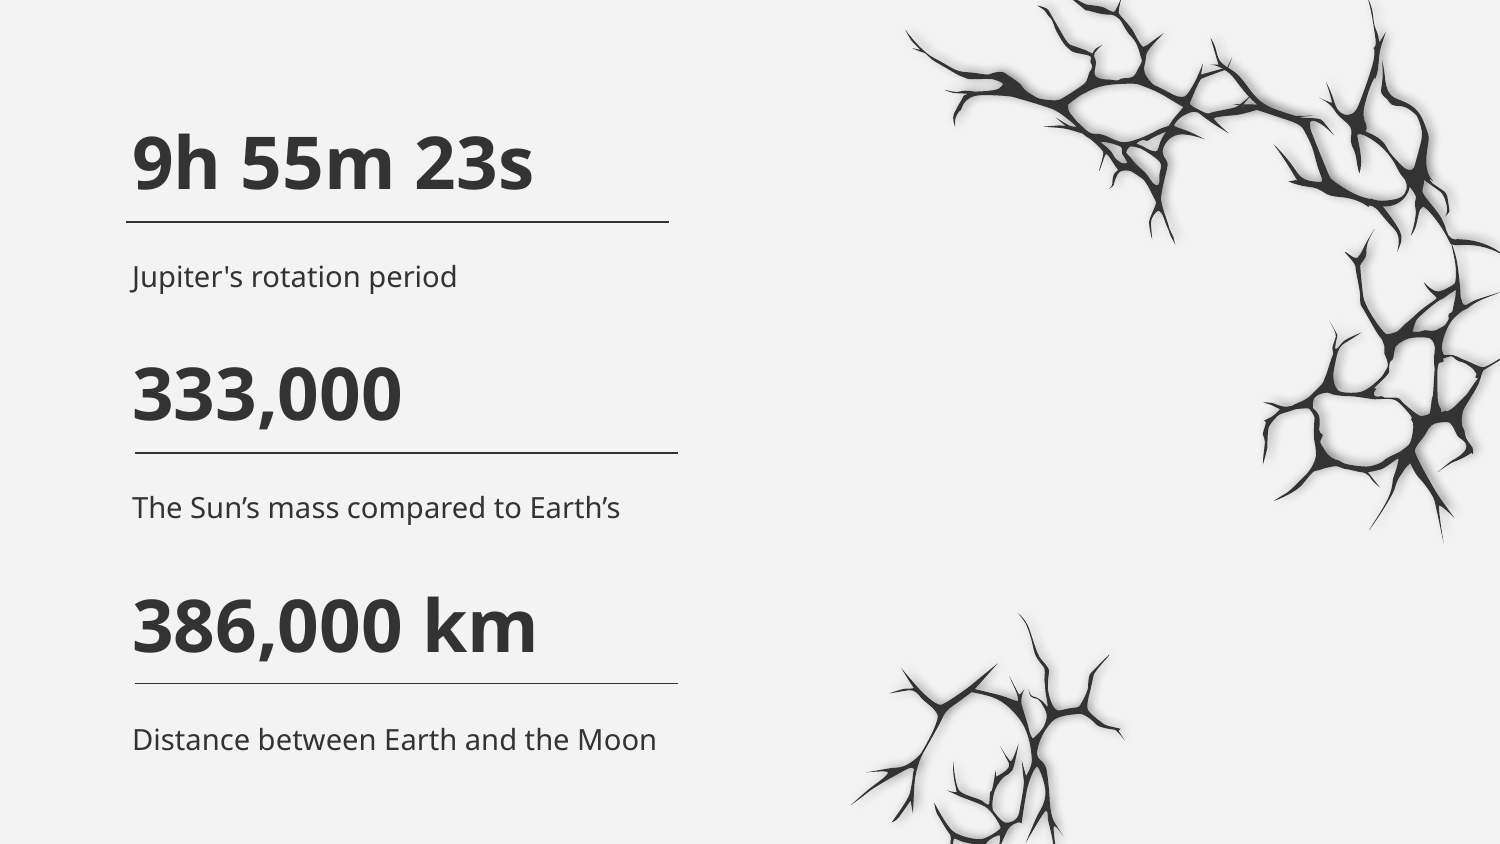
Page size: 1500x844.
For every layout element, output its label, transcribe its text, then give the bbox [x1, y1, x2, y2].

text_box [1212, 64, 1227, 68]
title 333,000 [116, 338, 780, 445]
text_box [1210, 37, 1221, 63]
text_box [1462, 239, 1500, 254]
subtitle Jupiter's rotation period [116, 238, 780, 287]
text_box [1262, 228, 1500, 544]
title 386,000 km [116, 570, 780, 676]
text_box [1227, 68, 1234, 74]
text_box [1453, 241, 1461, 246]
text_box [905, 0, 1314, 246]
subtitle Distance between Earth and the Moon [116, 701, 780, 750]
text_box [1273, 0, 1451, 252]
title 9h 55m 23s [116, 107, 780, 214]
text_box [850, 613, 1125, 844]
subtitle The Sun’s mass compared to Earth’s [116, 469, 780, 519]
text_box [1232, 73, 1251, 93]
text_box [1251, 94, 1261, 101]
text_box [1297, 118, 1313, 126]
